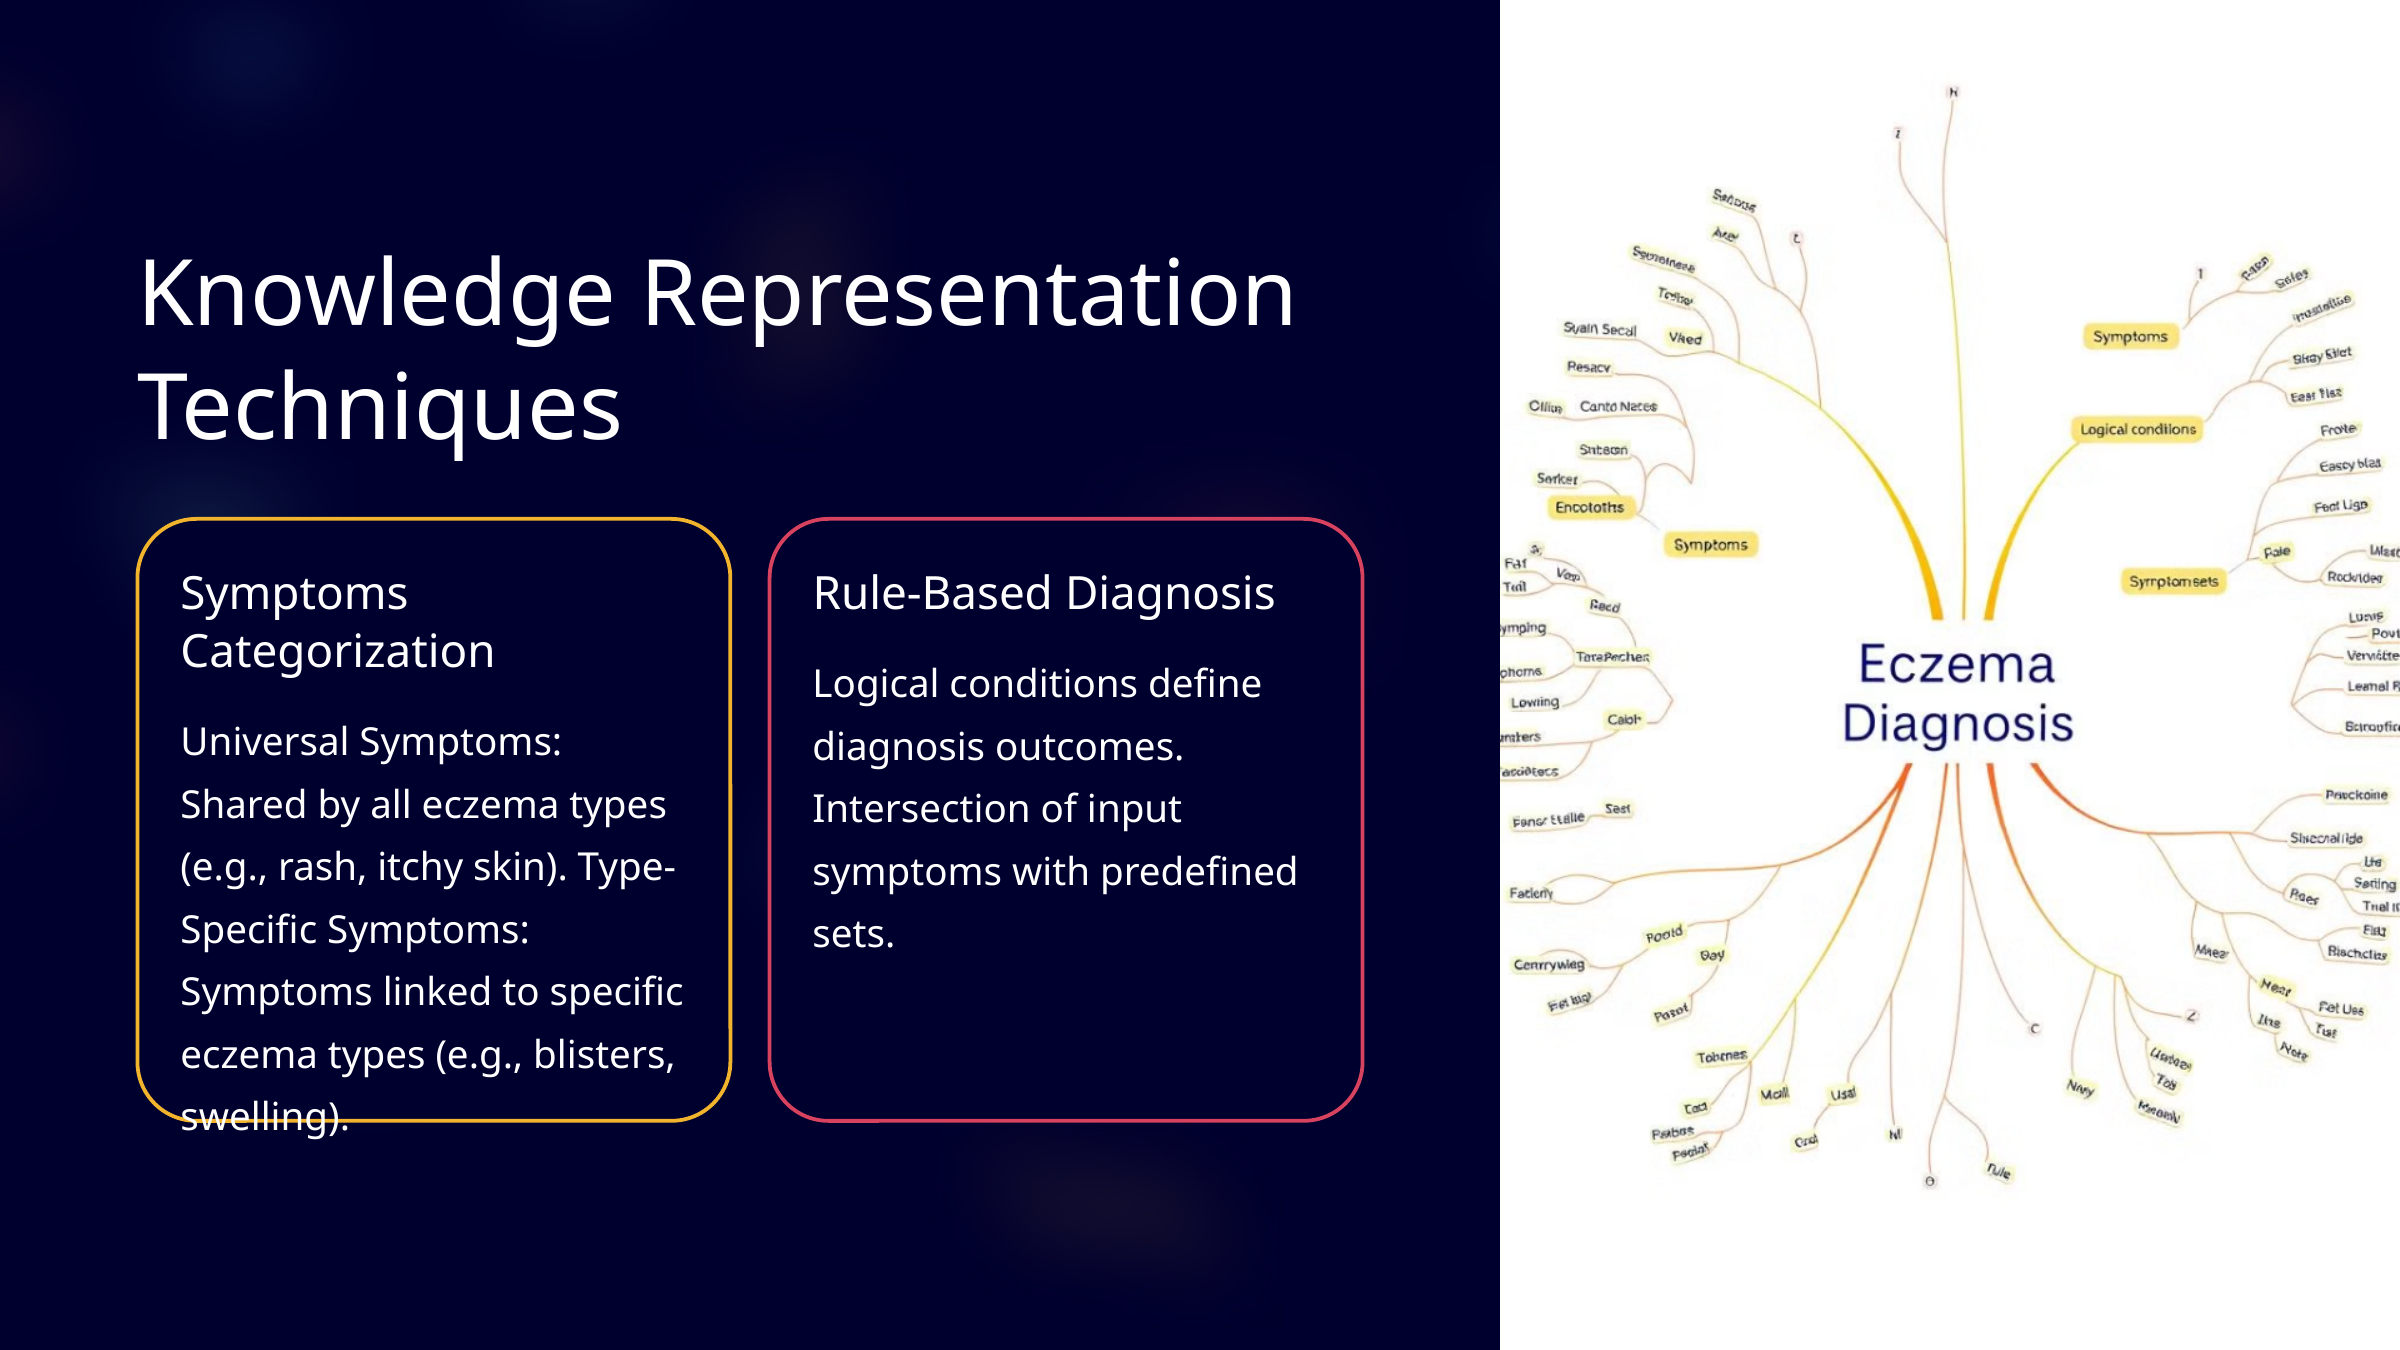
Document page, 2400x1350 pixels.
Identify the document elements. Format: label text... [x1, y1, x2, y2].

text_box Universal Symptoms: Shared by all eczema types (e.g., rash, itchy skin). Type-Specific Symptoms: Symptoms linked to specific eczema types (e.g., blisters, swelling). [180, 700, 688, 1078]
text_box [769, 518, 1363, 1121]
text_box Logical conditions define diagnosis outcomes. Intersection of input symptoms with predefined sets. [812, 643, 1320, 958]
picture [1499, 0, 2400, 1350]
text_box Rule-Based Diagnosis [812, 561, 1279, 620]
text_box Knowledge Representation Techniques [137, 229, 1363, 460]
text_box Symptoms Categorization [180, 561, 688, 678]
text_box [137, 518, 731, 1121]
